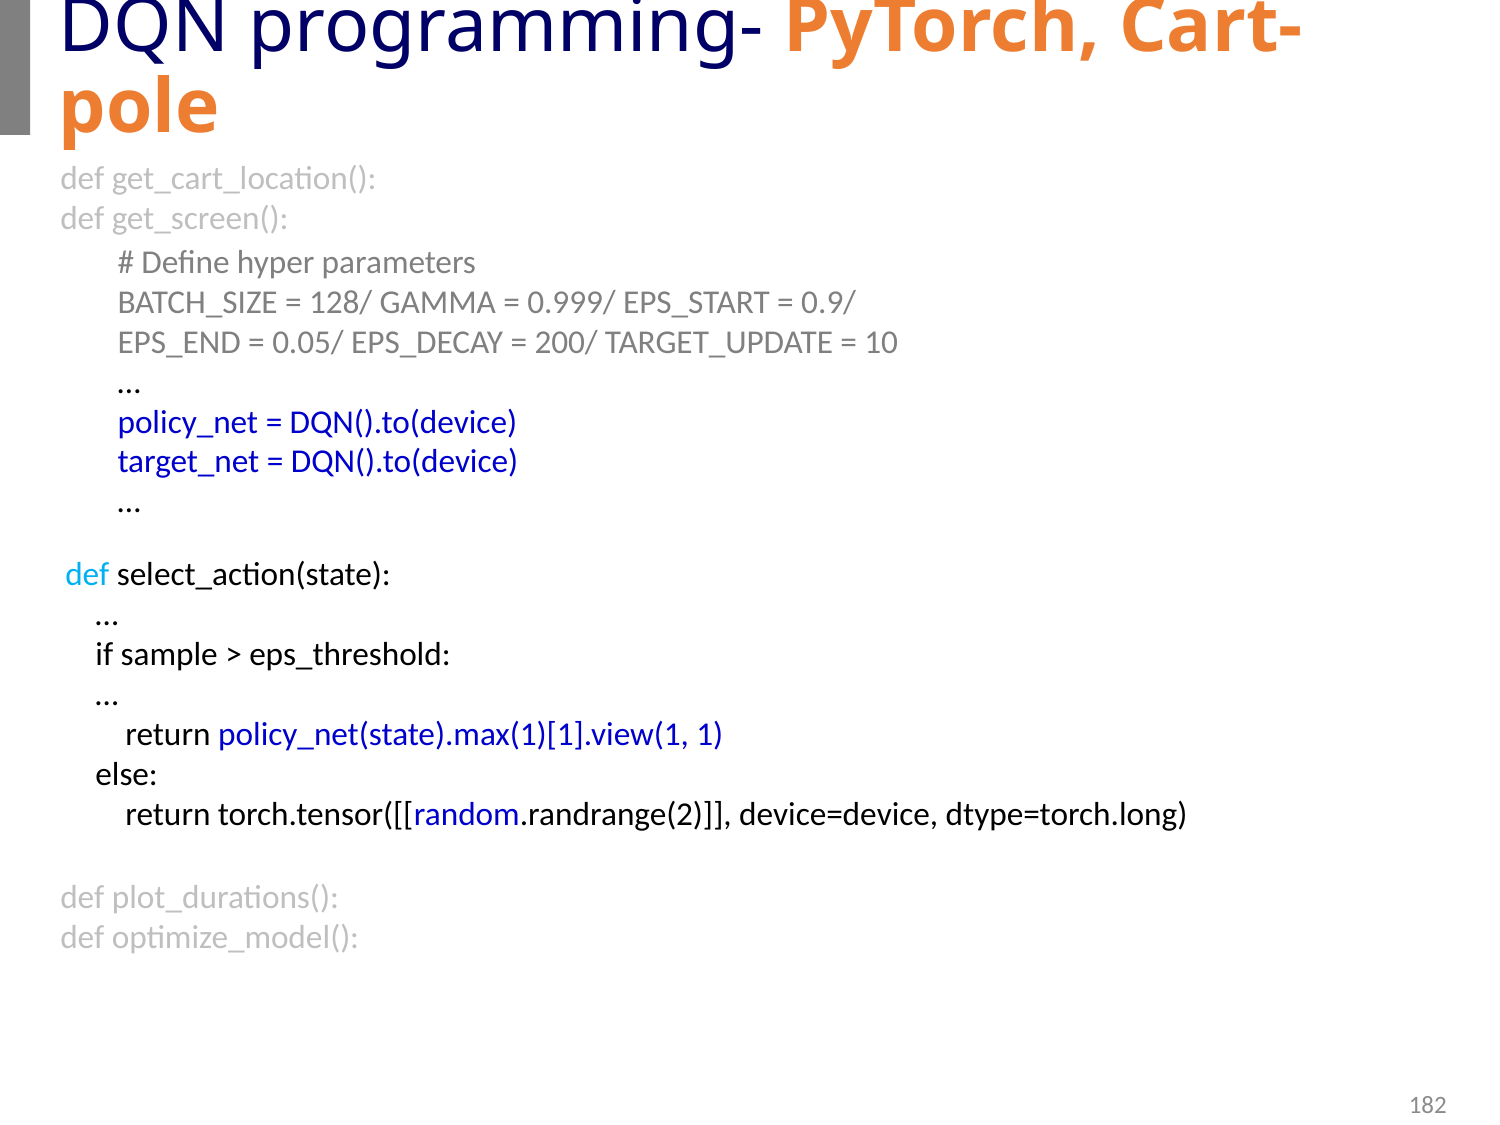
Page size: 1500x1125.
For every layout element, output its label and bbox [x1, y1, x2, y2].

slide_number [1124, 1081, 1462, 1125]
title [43, 0, 1464, 135]
text_box [45, 148, 1204, 963]
